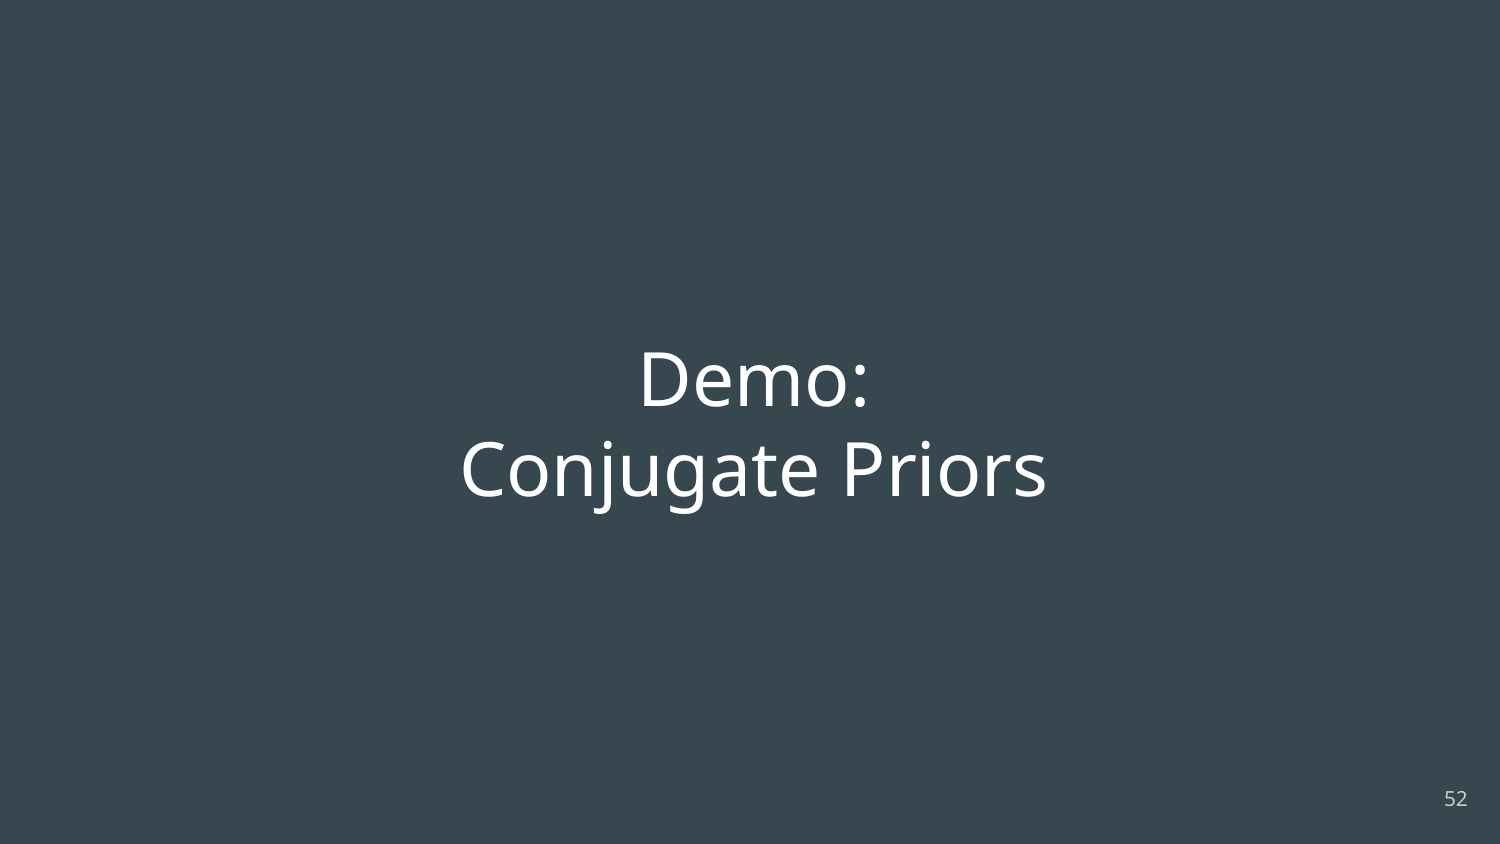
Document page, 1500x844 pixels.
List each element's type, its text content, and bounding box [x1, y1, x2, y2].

title Demo: Conjugate Priors [110, 351, 1399, 493]
slide_number ‹#› [1392, 767, 1483, 833]
